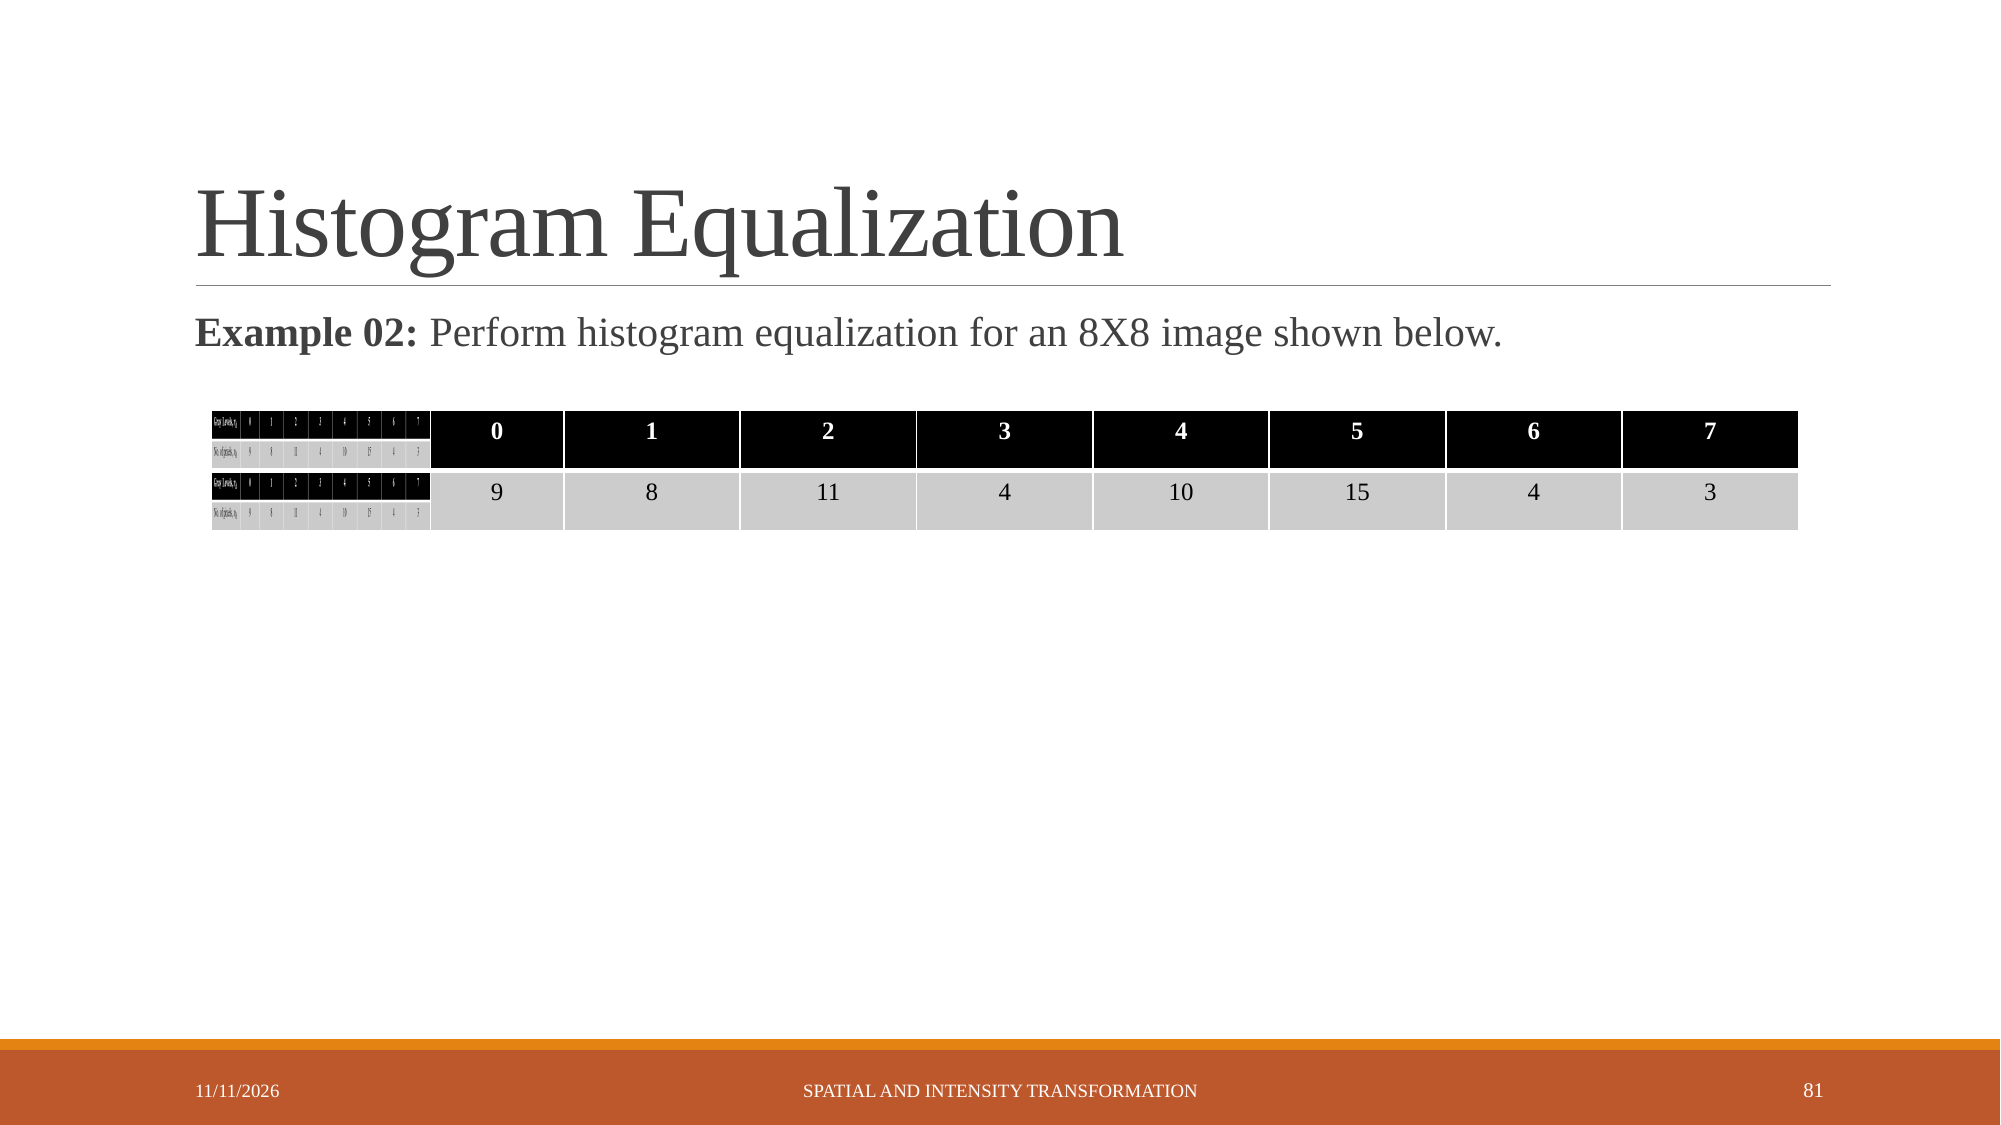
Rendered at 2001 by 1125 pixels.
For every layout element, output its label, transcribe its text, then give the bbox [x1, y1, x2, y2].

title Histogram Equalization [179, 47, 1830, 285]
table_header [212, 411, 430, 468]
table_cell 10 [1094, 473, 1268, 530]
table_header 0 [431, 411, 563, 468]
table_cell [212, 473, 430, 530]
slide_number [179, 1059, 586, 1120]
footer Spatial and Intensity Transformation [604, 1059, 1396, 1120]
table_cell 9 [431, 473, 563, 530]
list Example 02: Perform histogram equalization for an 8X8 image shown below. [179, 302, 1830, 963]
table_header 7 [1623, 411, 1798, 468]
table_header 1 [565, 411, 739, 468]
table_cell 8 [565, 473, 739, 530]
table_cell 4 [1447, 473, 1621, 530]
table_header 6 [1447, 411, 1621, 468]
table_cell 15 [1270, 473, 1445, 530]
table_header 5 [1270, 411, 1445, 468]
table_cell 4 [917, 473, 1092, 530]
slide_number 81 [1624, 1059, 1840, 1120]
table_header 3 [917, 411, 1092, 468]
table_cell 11 [741, 473, 916, 530]
table_header 4 [1094, 411, 1268, 468]
table_header 2 [741, 411, 916, 468]
table_cell 3 [1623, 473, 1798, 530]
